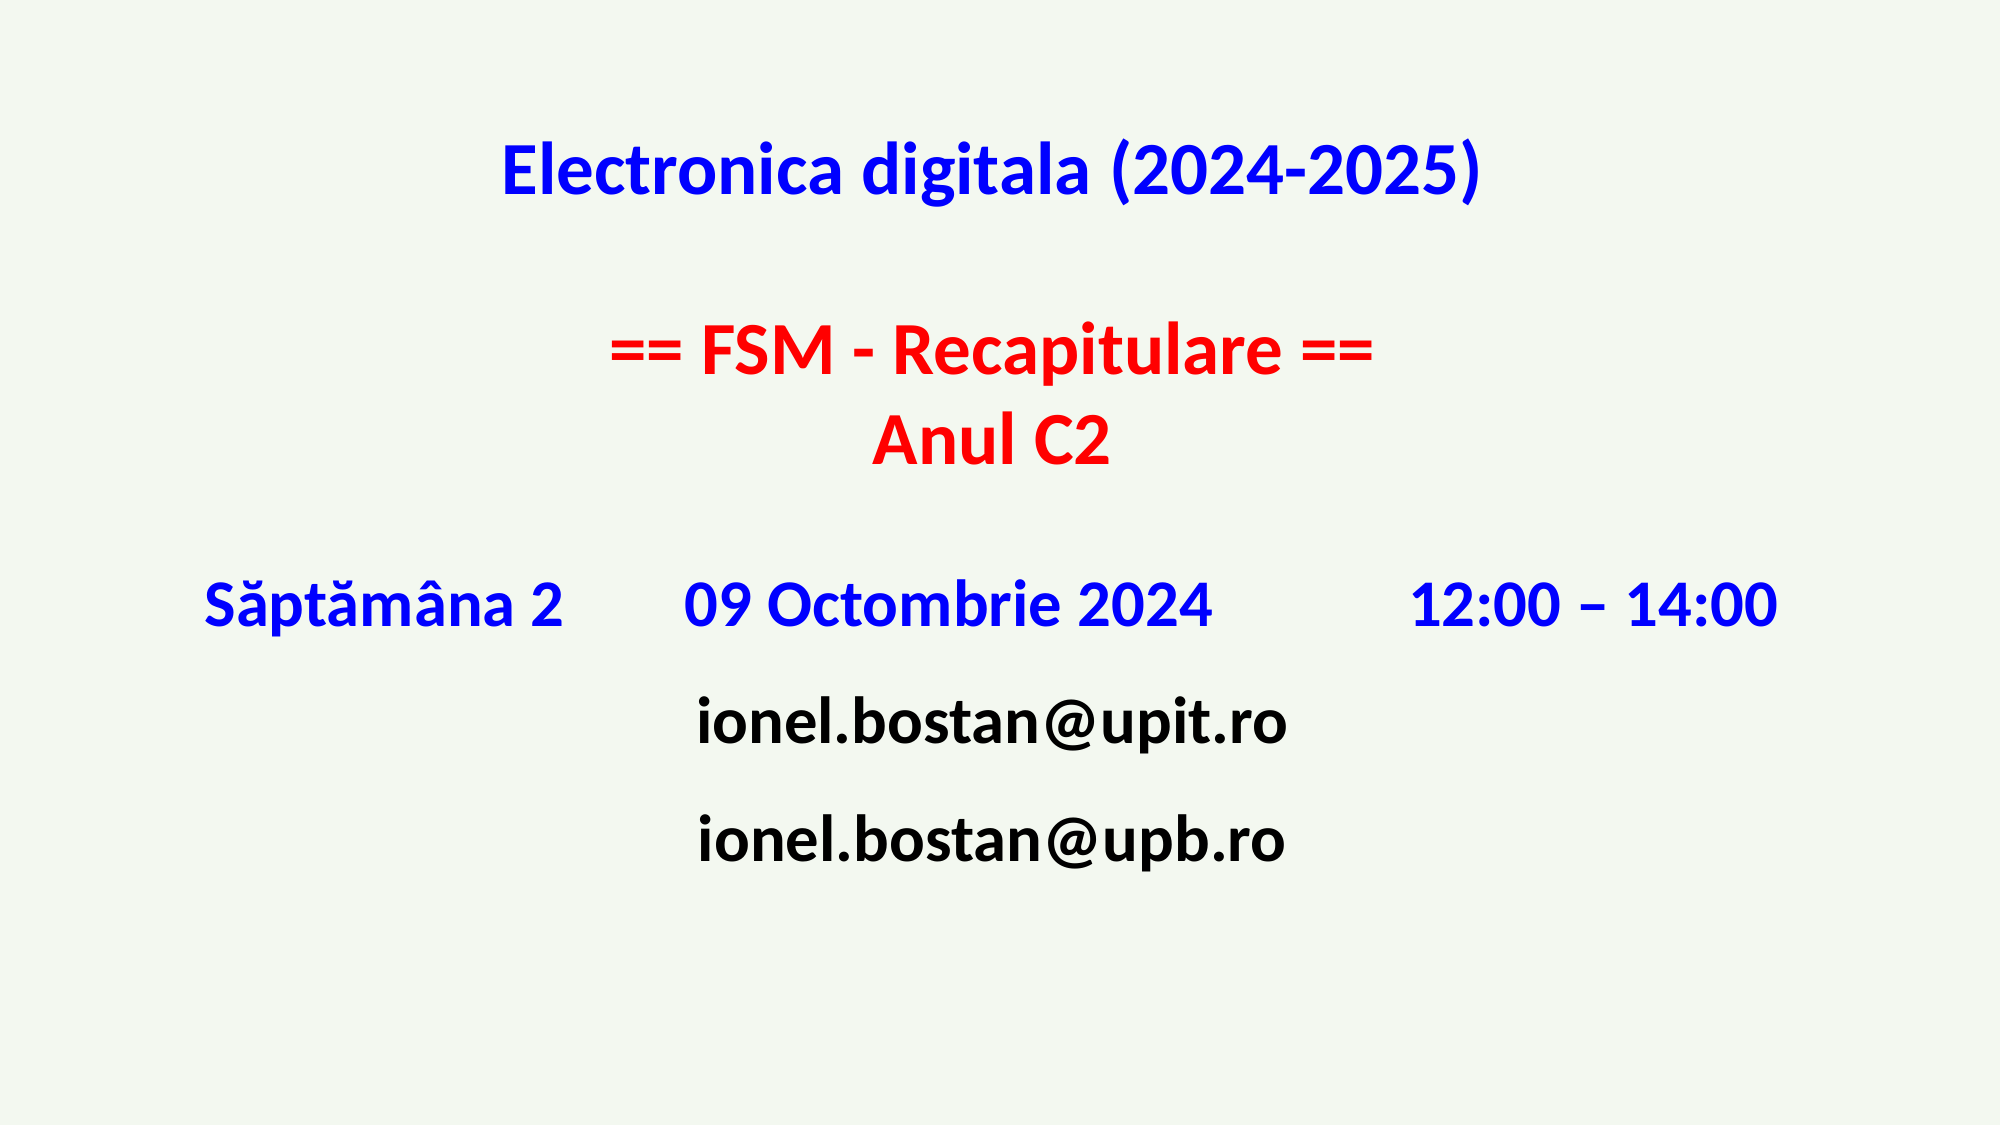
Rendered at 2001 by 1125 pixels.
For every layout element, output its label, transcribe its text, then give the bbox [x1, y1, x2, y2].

text_box Electronica digitala (2024-2025) == FSM - Recapitulare == Anul C2 Săptămâna 2 09 Octombrie 2024 12:00 – 14:00 ionel.bostan@upit.ro ionel.bostan@upb.ro [114, 112, 1870, 1045]
